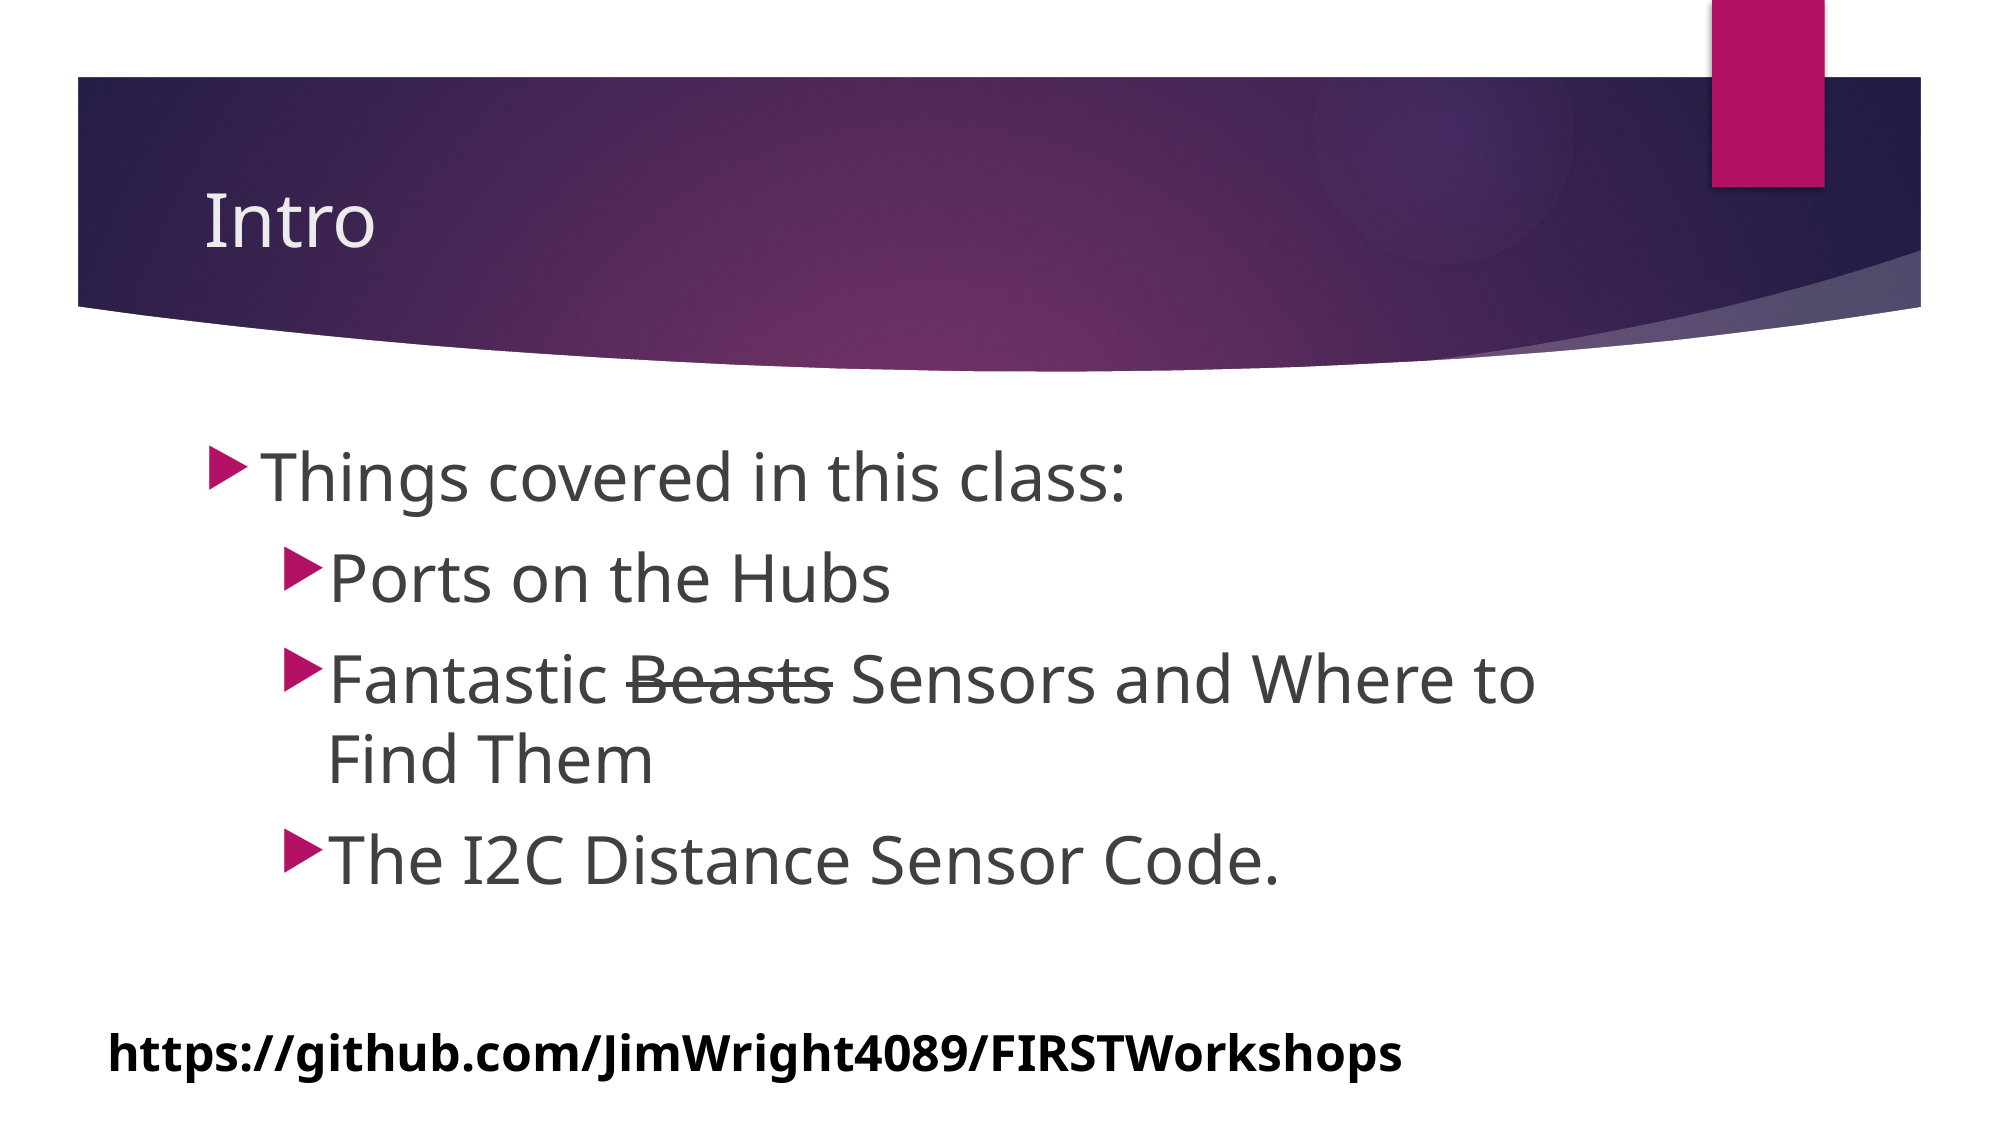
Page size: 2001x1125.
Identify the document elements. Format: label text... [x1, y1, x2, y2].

title Intro [189, 159, 1627, 276]
list Things covered in this class: Ports on the Hubs Fantastic Beasts Sensors and Where to Find Them The I2C Distance Sensor Code. [189, 427, 1638, 988]
footer https://github.com/JimWright4089/FIRSTWorkshops [92, 1020, 1582, 1082]
